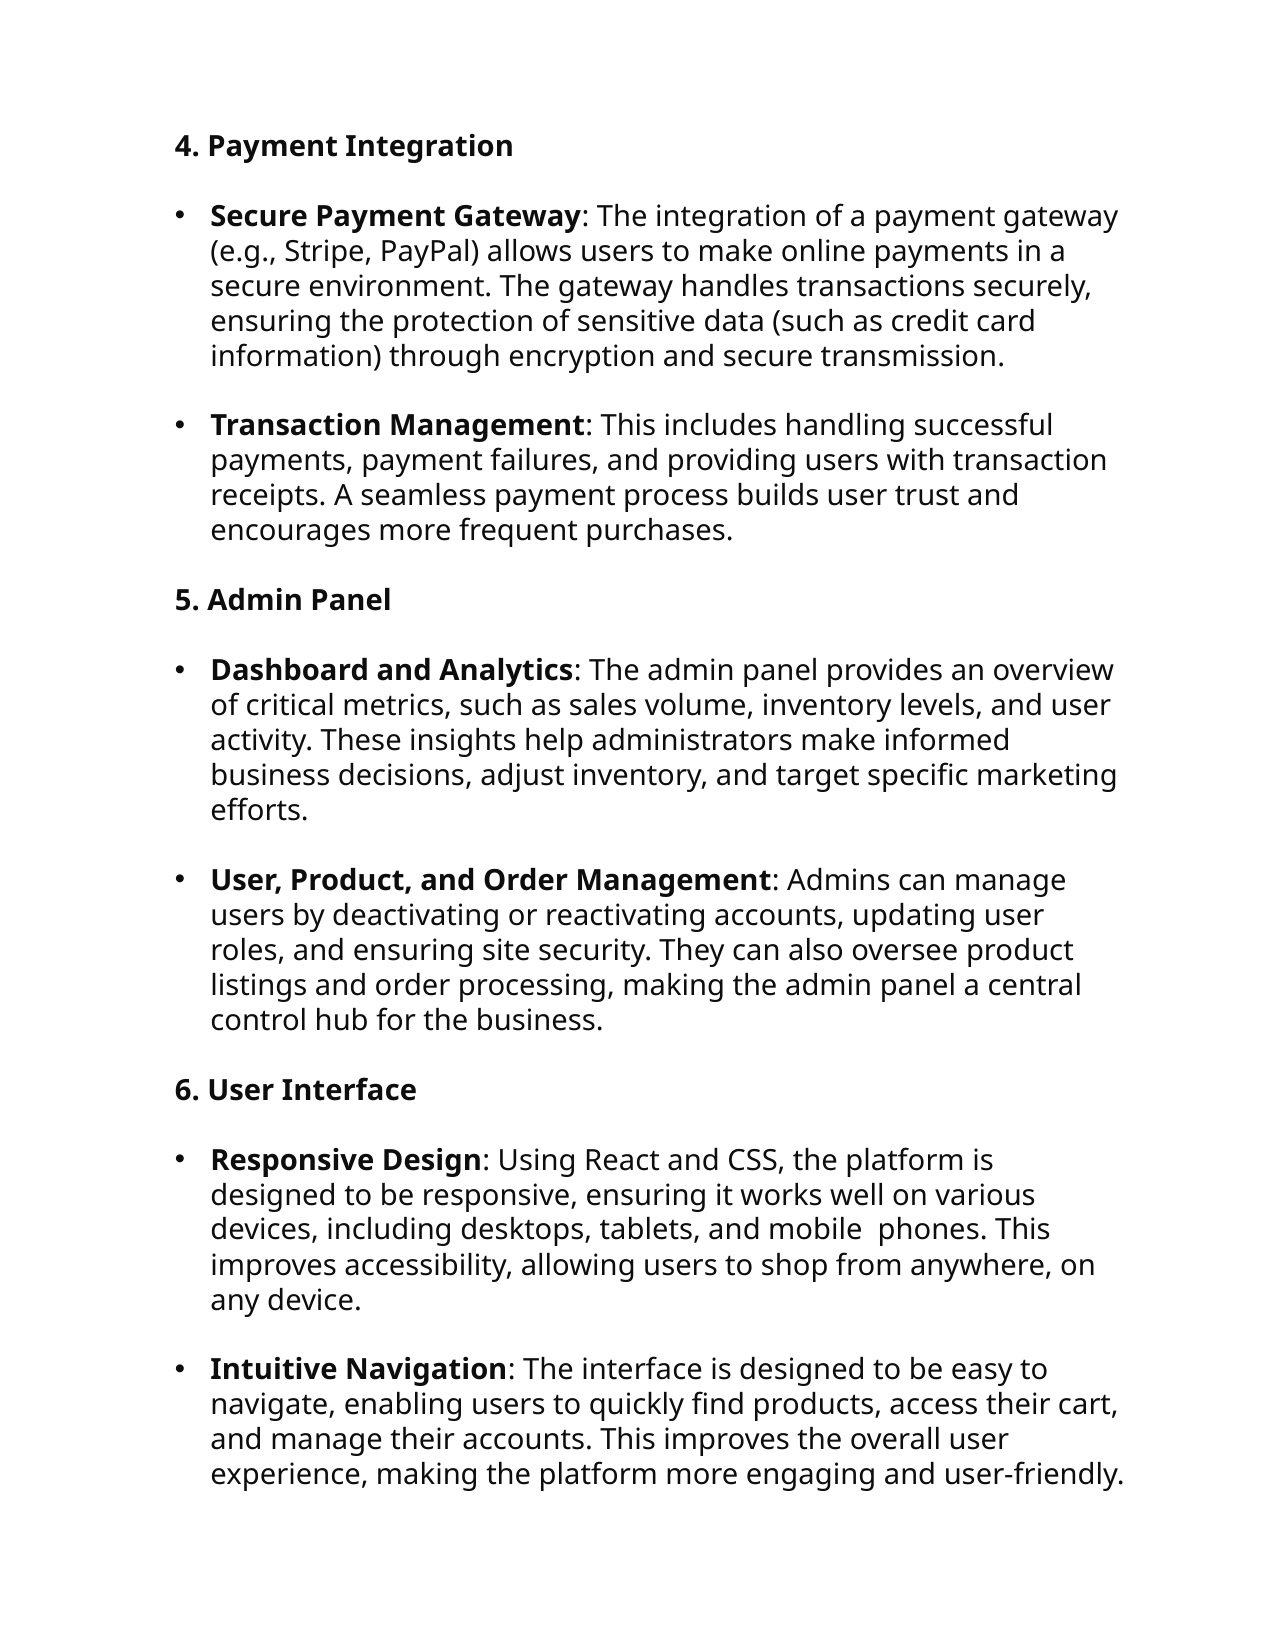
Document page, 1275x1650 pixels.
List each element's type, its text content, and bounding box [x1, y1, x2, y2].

text_box 4. Payment Integration Secure Payment Gateway: The integration of a payment gateway (e.g., Stripe, PayPal) allows users to make online payments in a secure environment. The gateway handles transactions securely, ensuring the protection of sensitive data (such as credit card information) through encryption and secure transmission. Transaction Management: This includes handling successful payments, payment failures, and providing users with transaction receipts. A seamless payment process builds user trust and encourages more frequent purchases. 5. Admin Panel Dashboard and Analytics: The admin panel provides an overview of critical metrics, such as sales volume, inventory levels, and user activity. These insights help administrators make informed business decisions, adjust inventory, and target specific marketing efforts. User, Product, and Order Management: Admins can manage users by deactivating or reactivating accounts, updating user roles, and ensuring site security. They can also oversee product listings and order processing, making the admin panel a central control hub for the business. 6. User Interface Responsive Design: Using React and CSS, the platform is designed to be responsive, ensuring it works well on various devices, including desktops, tablets, and mobile phones. This improves accessibility, allowing users to shop from anywhere, on any device. Intuitive Navigation: The interface is designed to be easy to navigate, enabling users to quickly find products, access their cart, and manage their accounts. This improves the overall user experience, making the platform more engaging and user-friendly. [174, 125, 1126, 1543]
